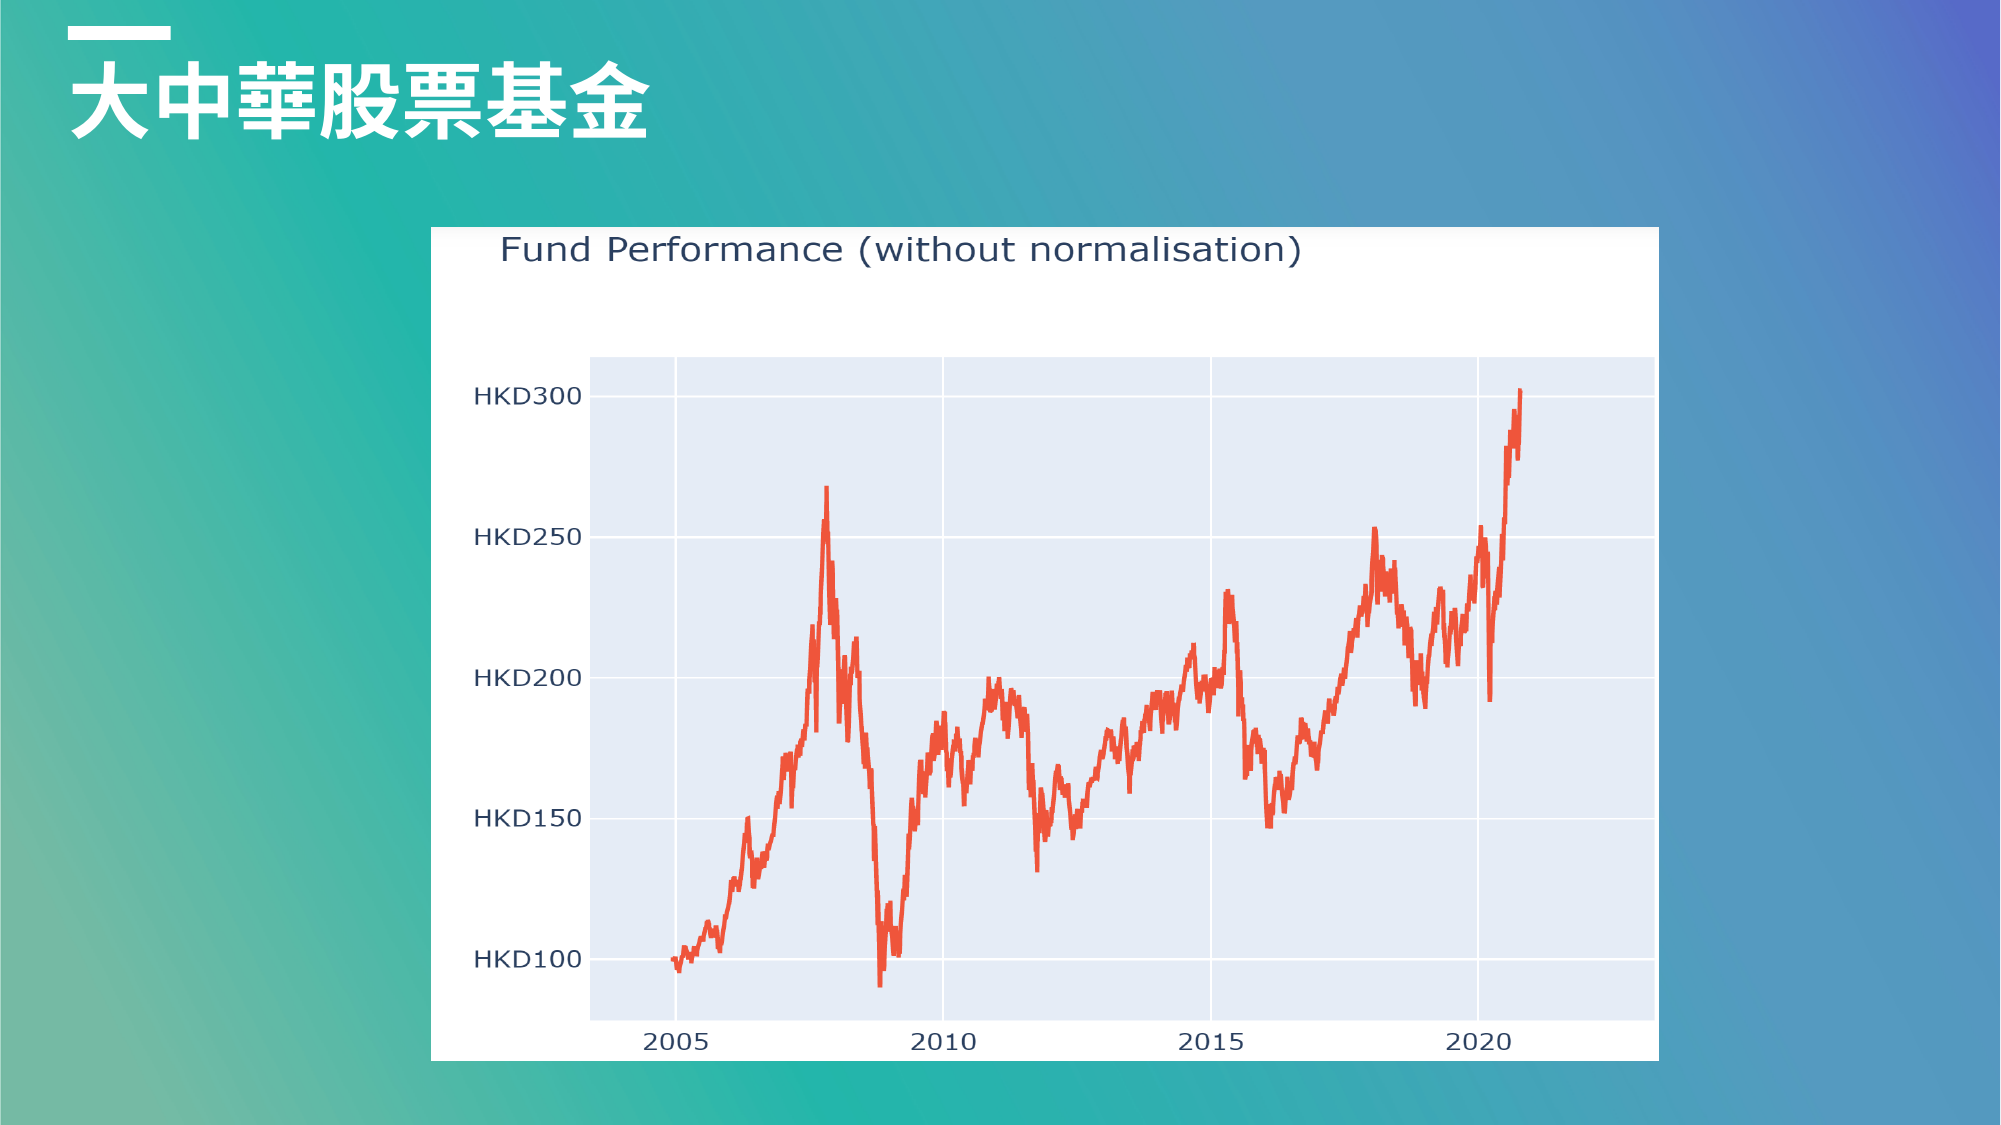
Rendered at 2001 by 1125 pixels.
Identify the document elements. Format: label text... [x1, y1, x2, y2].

picture [0, 0, 2001, 1125]
title 大中華股票基金 [54, 53, 1780, 175]
